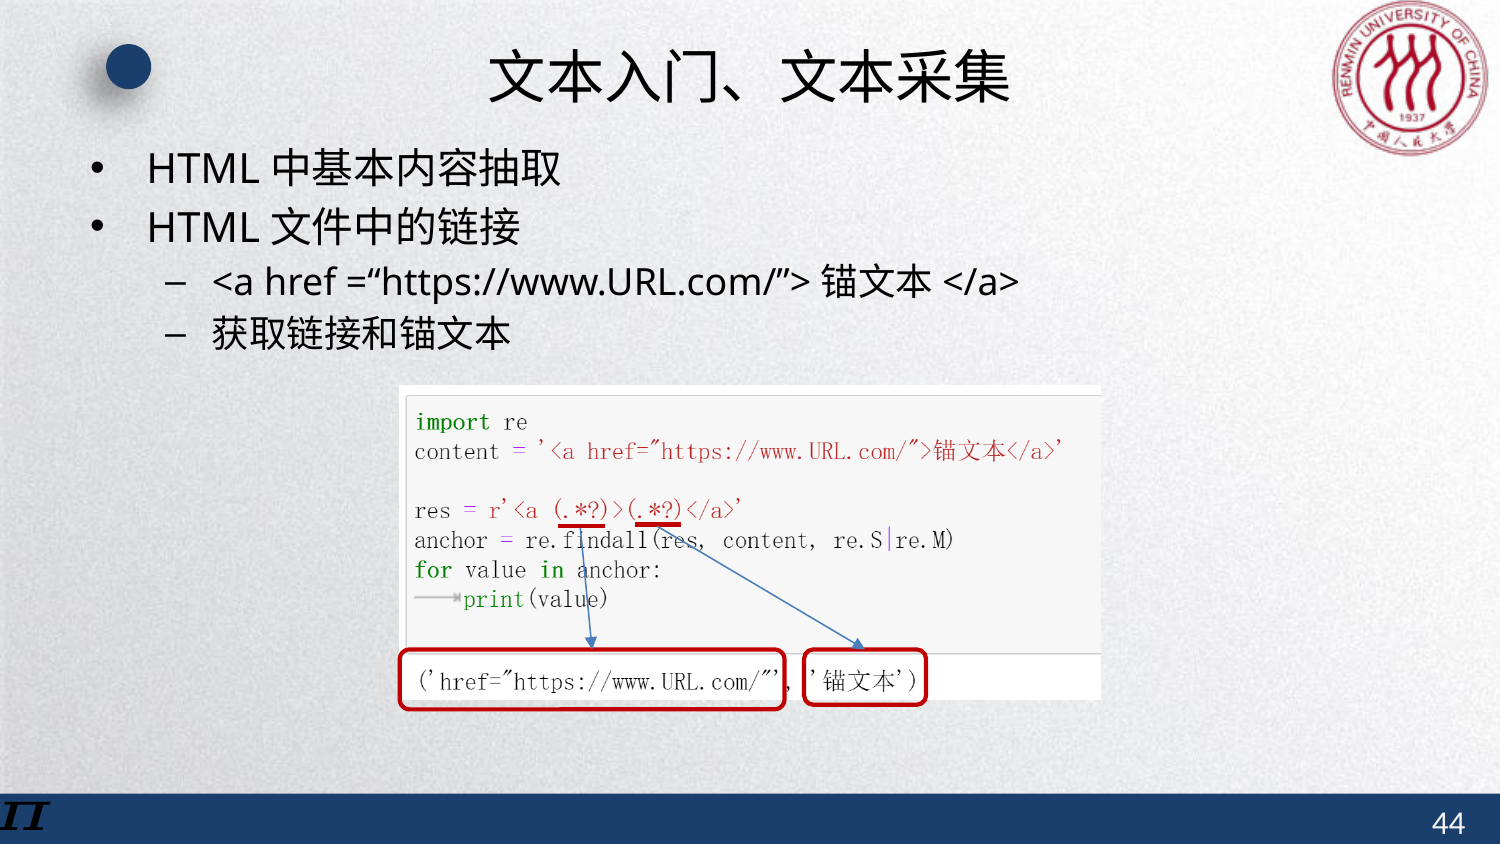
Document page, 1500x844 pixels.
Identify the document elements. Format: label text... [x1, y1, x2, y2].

title 文本入门、文本采集 [75, 33, 1425, 116]
text_box [401, 708, 783, 712]
list HTML中基本内容抽取 HTML文件中的链接 <a href =“https://www.URL.com/”>锚文本</a> 获取链接和锚文本 [75, 134, 1425, 781]
picture [0, 0, 1500, 793]
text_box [580, 527, 593, 650]
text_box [656, 525, 866, 650]
